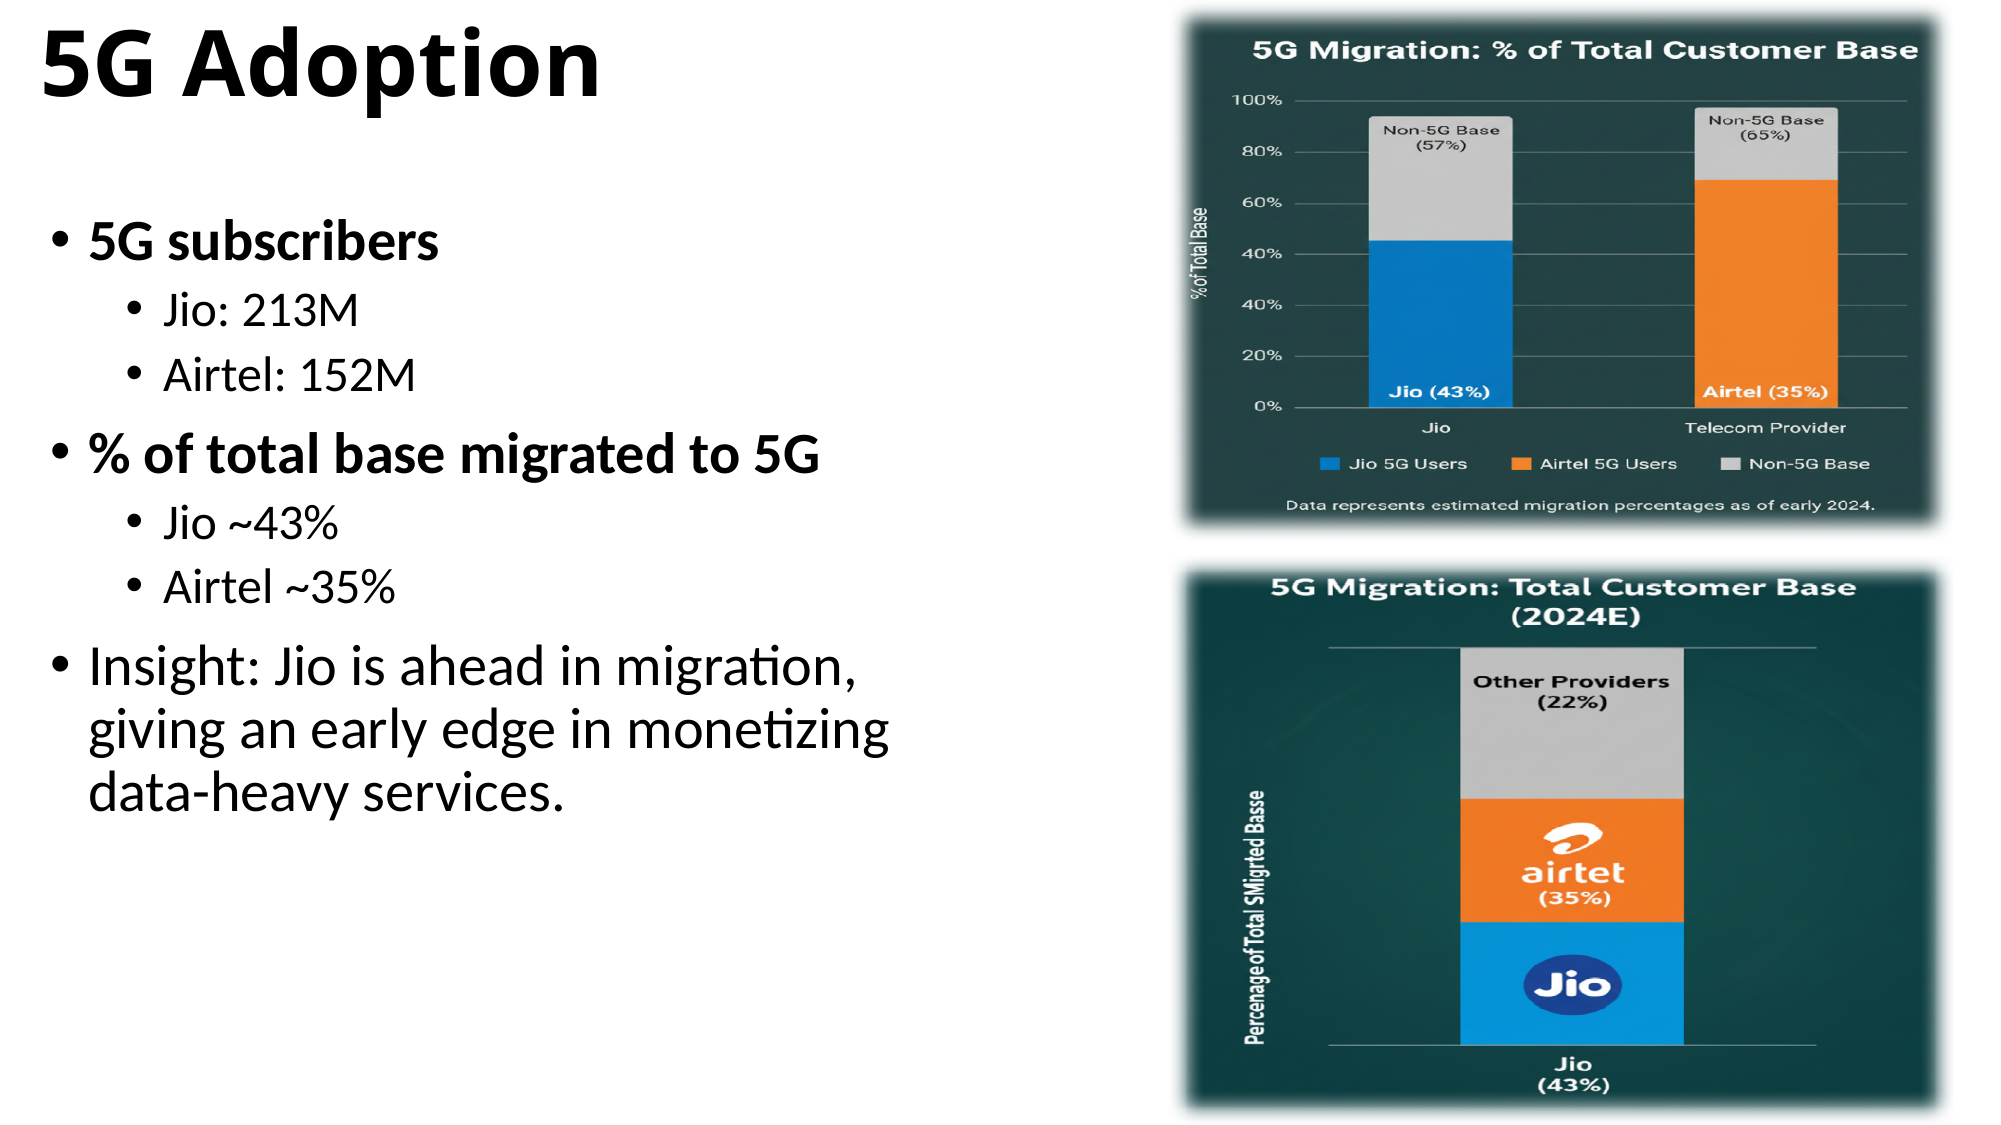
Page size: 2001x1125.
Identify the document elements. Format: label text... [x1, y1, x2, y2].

list 5G subscribers Jio: 213M Airtel: 152M % of total base migrated to 5G Jio ~43% Airtel ~35% Insight: Jio is ahead in migration, giving an early edge in monetizing data-heavy services. [35, 202, 977, 923]
title 5G Adoption [25, 0, 728, 176]
picture [1168, 554, 1954, 1125]
picture [1168, 0, 1954, 542]
